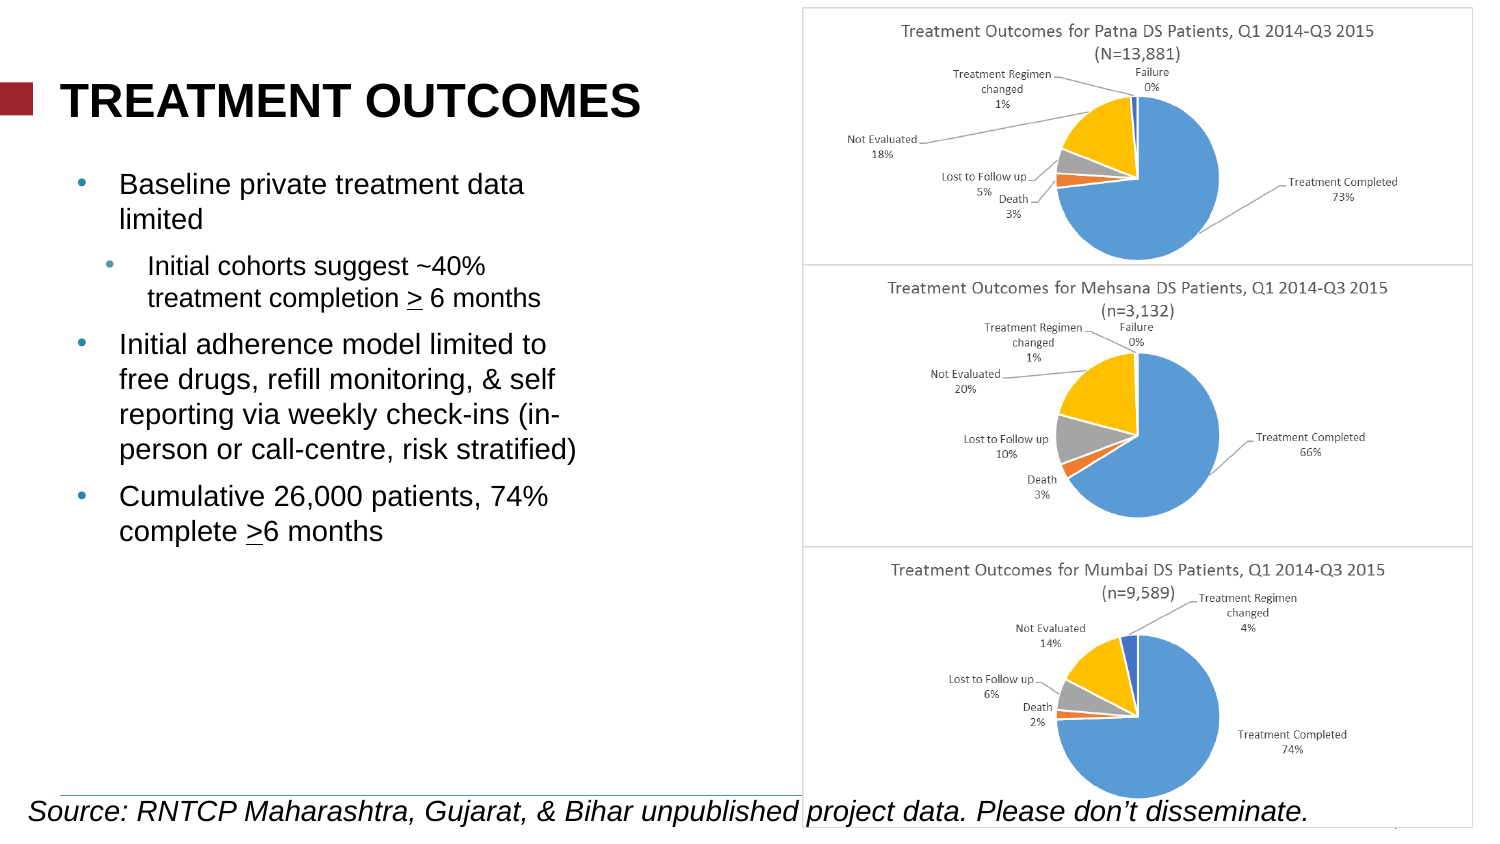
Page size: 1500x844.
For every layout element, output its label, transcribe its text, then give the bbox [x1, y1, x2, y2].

title Treatment outcomes [59, 79, 657, 166]
list Baseline private treatment data limited Initial cohorts suggest ~40% treatment completion > 6 months Initial adherence model limited to free drugs, refill monitoring, & self reporting via weekly check-ins (in-person or call-centre, risk stratified) Cumulative 26,000 patients, 74% complete >6 months [76, 165, 597, 731]
picture [801, 7, 1474, 828]
text_box Source: RNTCP Maharashtra, Gujarat, & Bihar unpublished project data. Please don’t disseminate. [27, 792, 178, 844]
